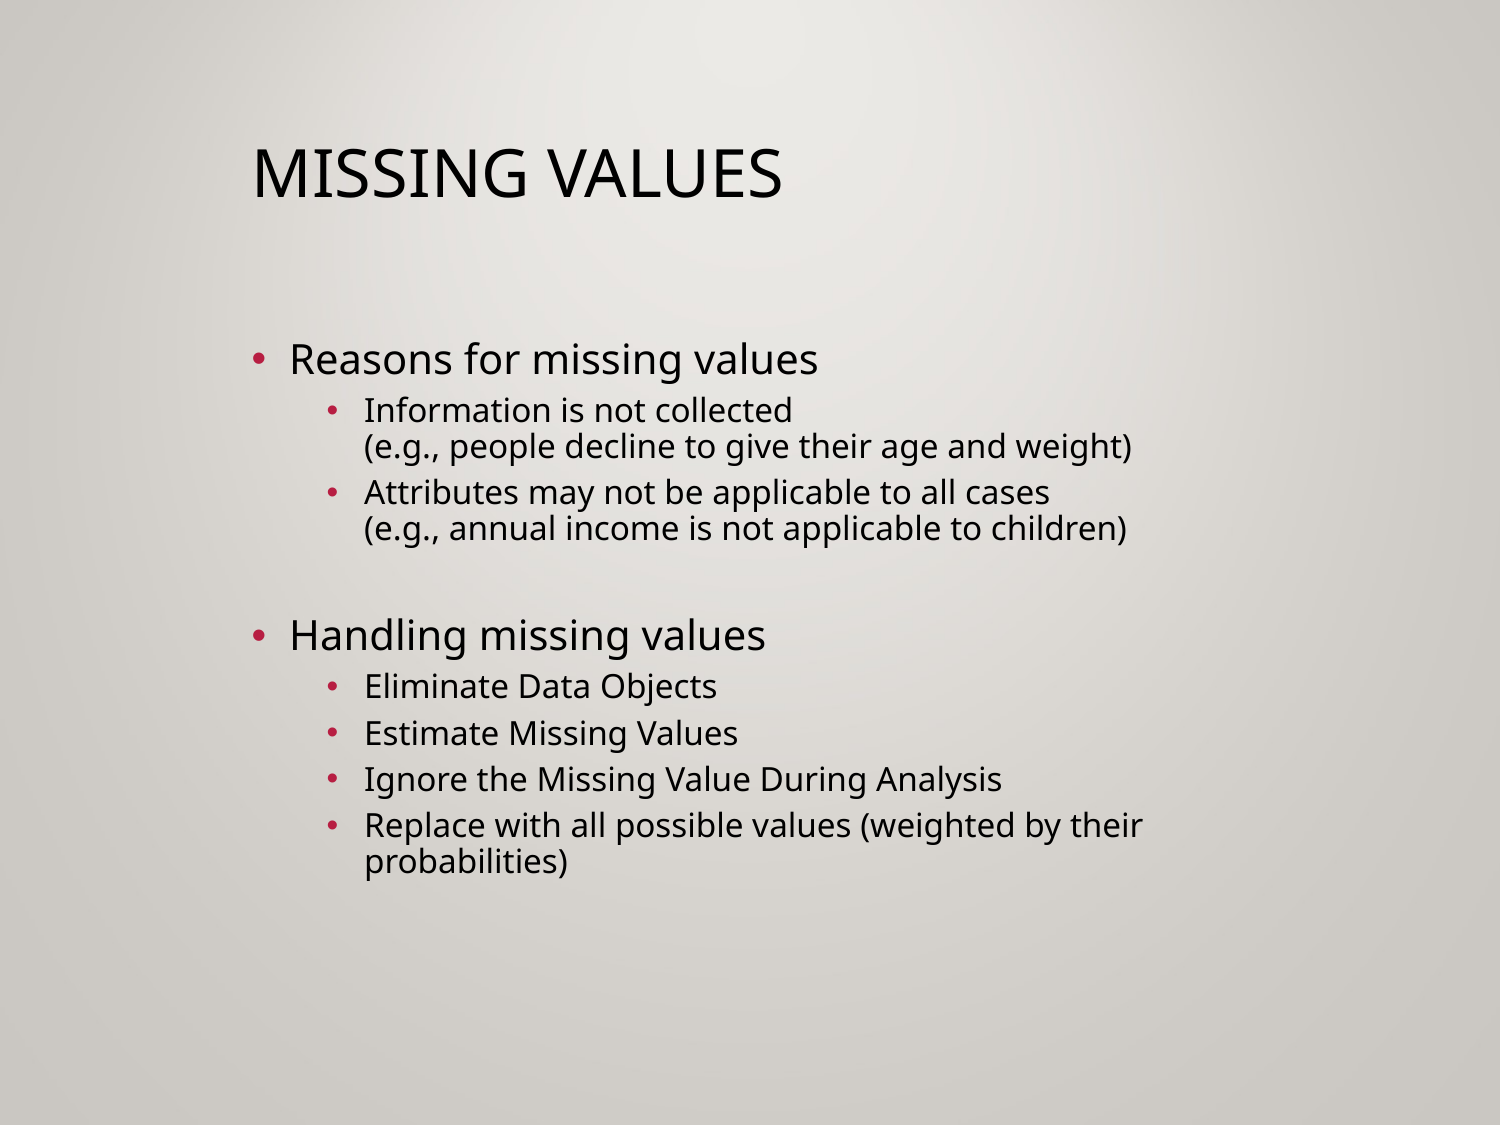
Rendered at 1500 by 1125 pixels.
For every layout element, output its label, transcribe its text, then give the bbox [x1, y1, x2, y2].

title MISSING VALUES [236, 132, 1315, 305]
picture [0, 0, 1500, 1125]
list Reasons for missing values Information is not collected (e.g., people decline to give their age and weight) Attributes may not be applicable to all cases (e.g., annual income is not applicable to children) Handling missing values Eliminate Data Objects Estimate Missing Values Ignore the Missing Value During Analysis Replace with all possible values (weighted by their probabilities) [236, 330, 1315, 897]
